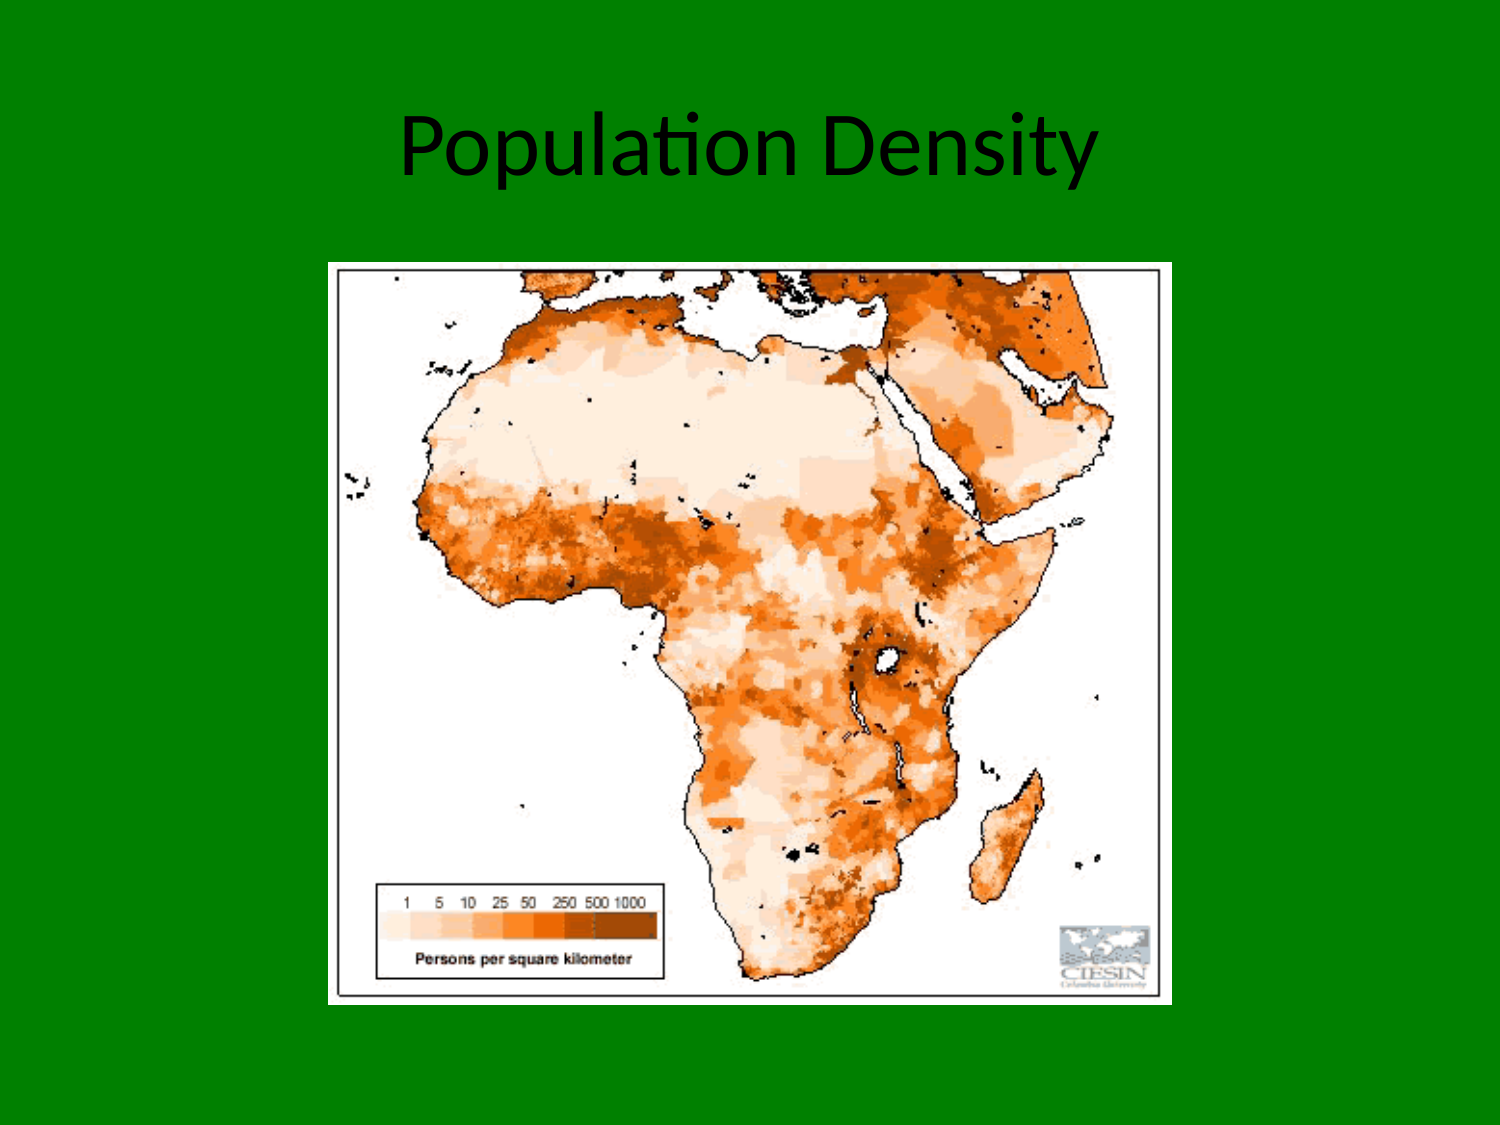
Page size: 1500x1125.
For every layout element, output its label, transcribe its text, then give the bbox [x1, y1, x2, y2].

title Population Density [75, 45, 1425, 233]
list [74, 262, 1426, 1006]
